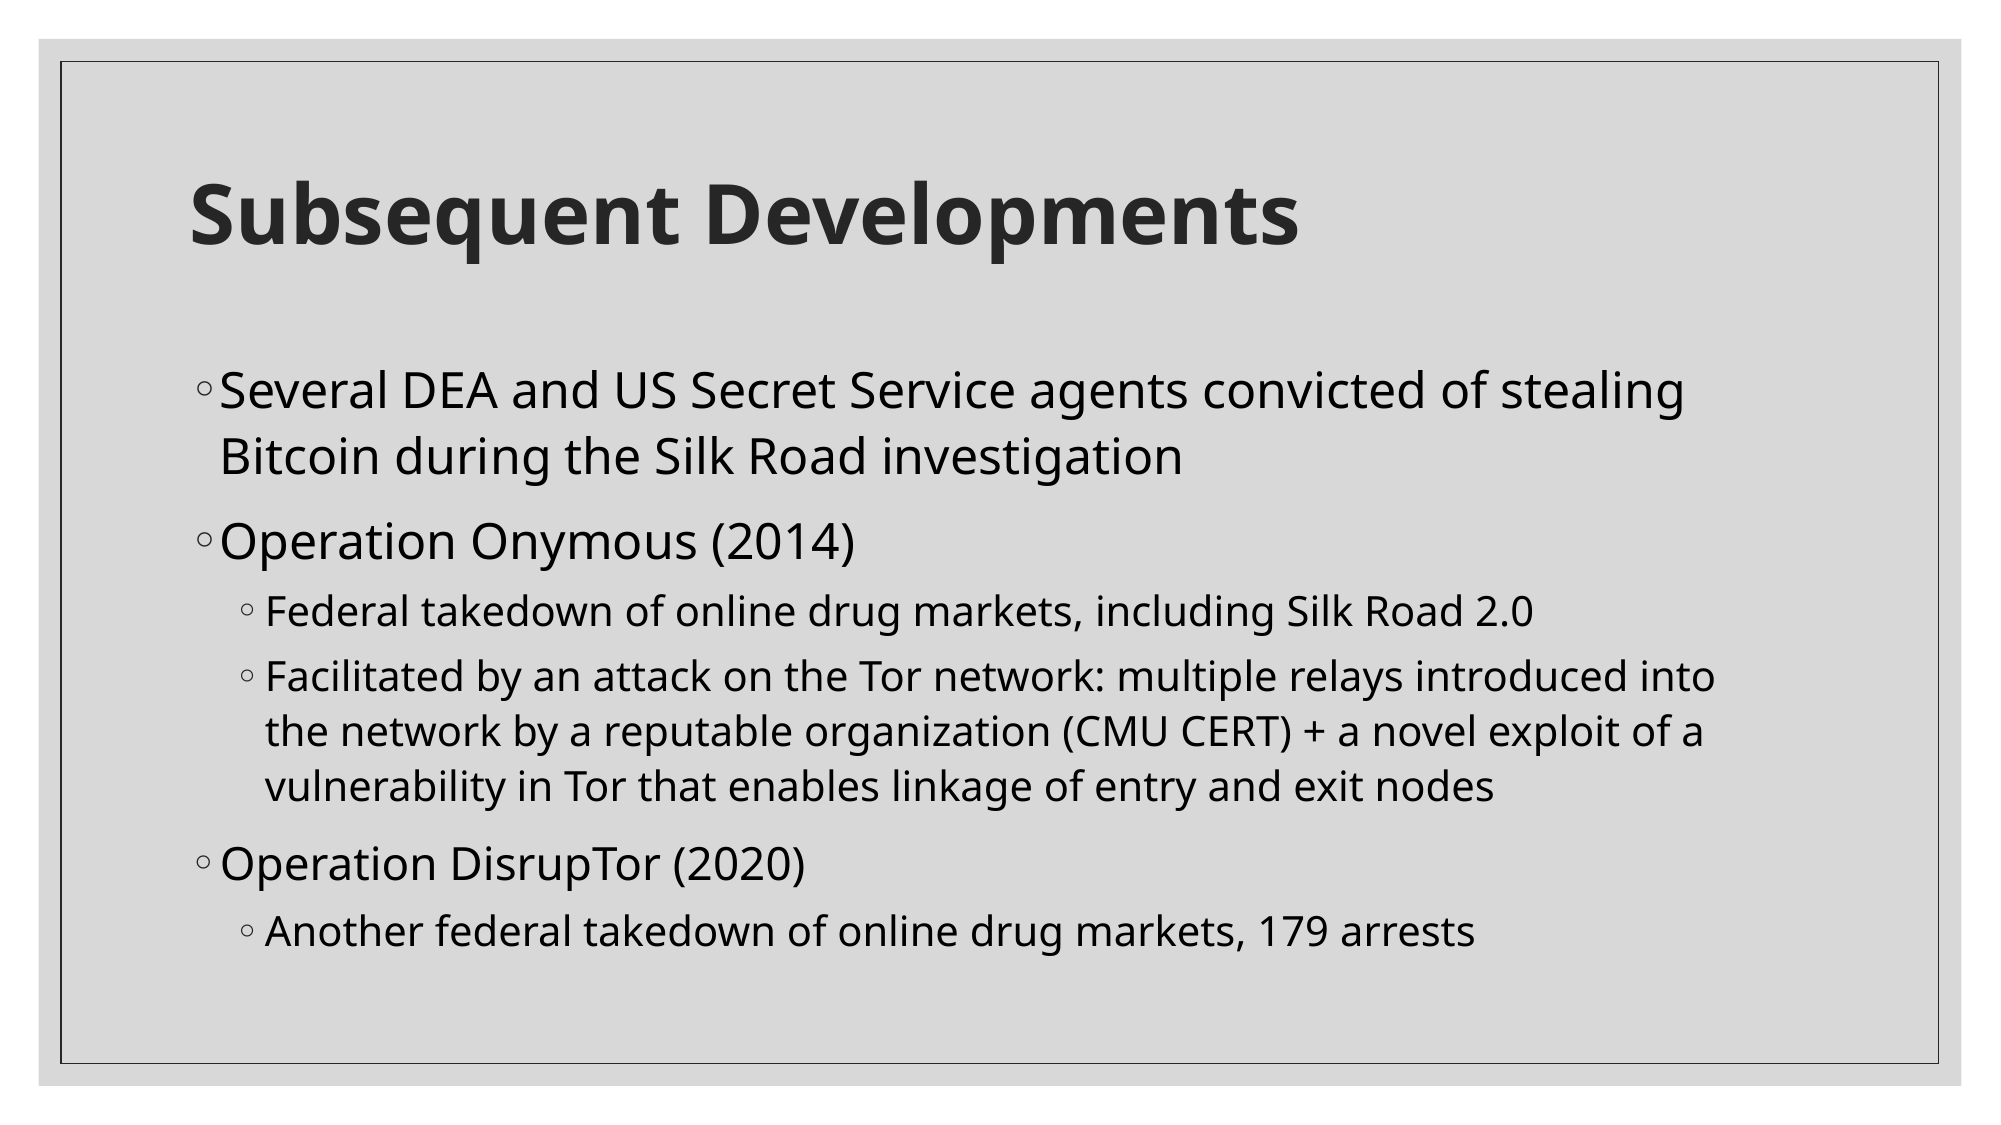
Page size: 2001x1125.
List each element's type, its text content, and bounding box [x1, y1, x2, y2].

title Subsequent Developments [174, 105, 1825, 331]
list Several DEA and US Secret Service agents convicted of stealing Bitcoin during the Silk Road investigation Operation Onymous (2014) Federal takedown of online drug markets, including Silk Road 2.0 Facilitated by an attack on the Tor network: multiple relays introduced into the network by a reputable organization (CMU CERT) + a novel exploit of a vulnerability in Tor that enables linkage of entry and exit nodes Operation DisrupTor (2020) Another federal takedown of online drug markets, 179 arrests [174, 345, 1761, 1020]
